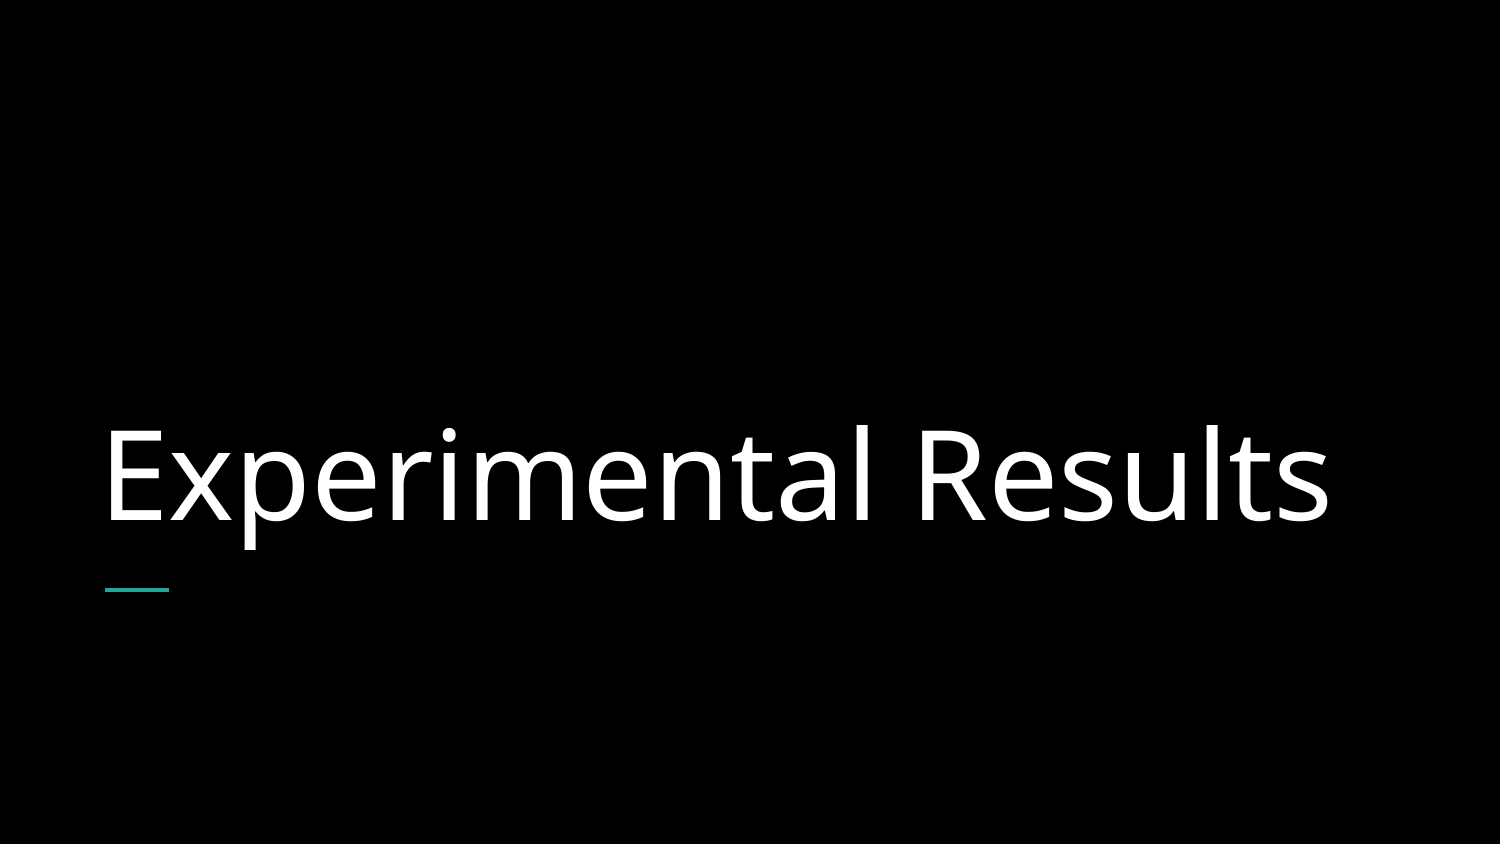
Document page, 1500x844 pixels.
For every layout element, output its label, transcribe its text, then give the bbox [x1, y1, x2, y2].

title Experimental Results [84, 310, 1416, 561]
